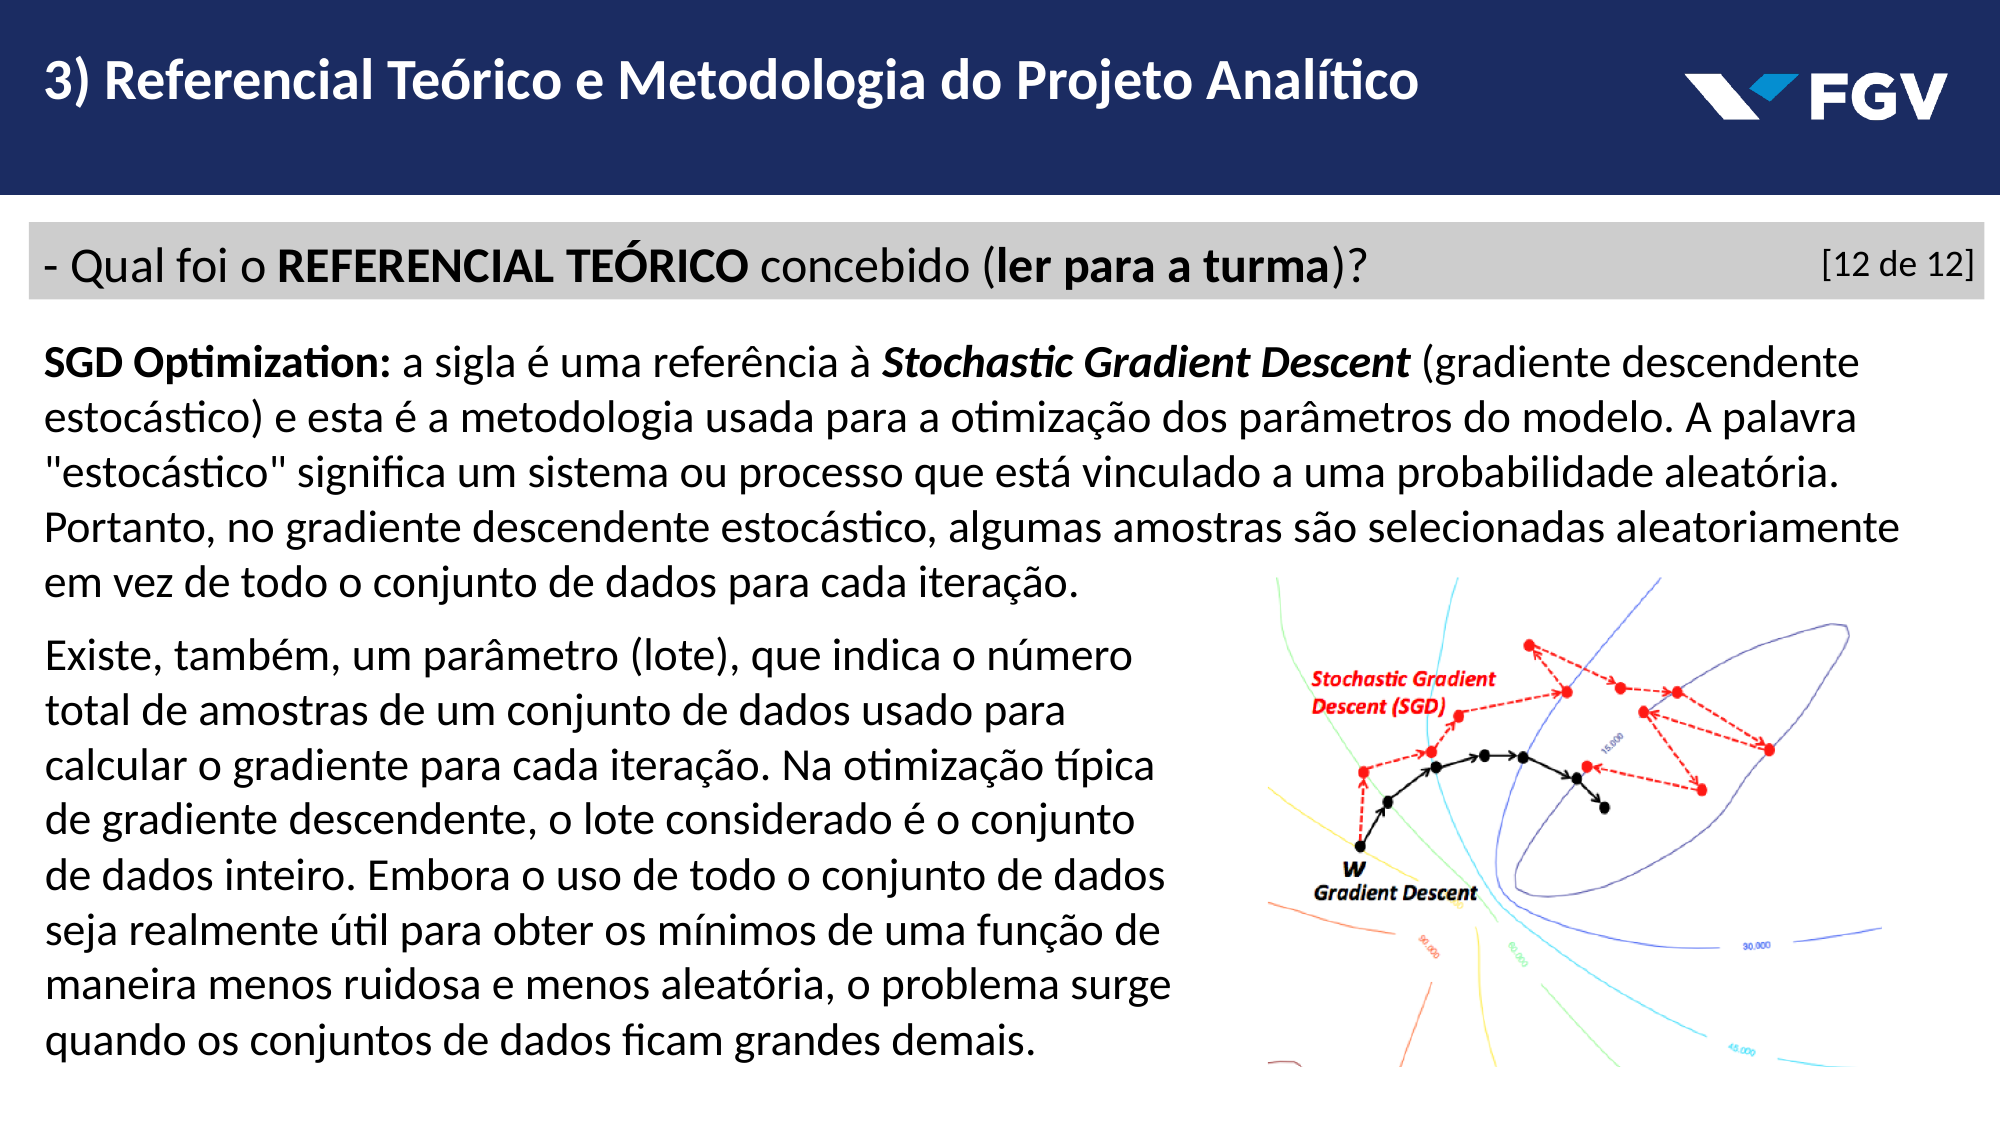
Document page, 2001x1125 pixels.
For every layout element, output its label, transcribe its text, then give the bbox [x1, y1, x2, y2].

text_box Existe, também, um parâmetro (lote), que indica o número total de amostras de um conjunto de dados usado para calcular o gradiente para cada iteração. Na otimização típica de gradiente descendente, o lote considerado é o conjunto de dados inteiro. Embora o uso de todo o conjunto de dados seja realmente útil para obter os mínimos de uma função de maneira menos ruidosa e menos aleatória, o problema surge quando os conjuntos de dados ficam grandes demais. [30, 616, 1189, 1072]
picture [1652, 41, 1980, 151]
text_box 3) Referencial Teórico e Metodologia do Projeto Analítico [28, 34, 1772, 119]
text_box SGD Optimization: a sigla é uma referência à Stochastic Gradient Descent (gradiente descendente estocástico) e esta é a metodologia usada para a otimização dos parâmetros do modelo. A palavra "estocástico" significa um sistema ou processo que está vinculado a uma probabilidade aleatória. Portanto, no gradiente descendente estocástico, algumas amostras são selecionadas aleatoriamente em vez de todo o conjunto de dados para cada iteração. [28, 323, 1984, 614]
text_box [12 de 12] [1819, 222, 1978, 298]
text_box - Qual foi o REFERENCIAL TEÓRICO concebido (ler para a turma)? [28, 222, 1985, 300]
picture [1215, 571, 1882, 1067]
